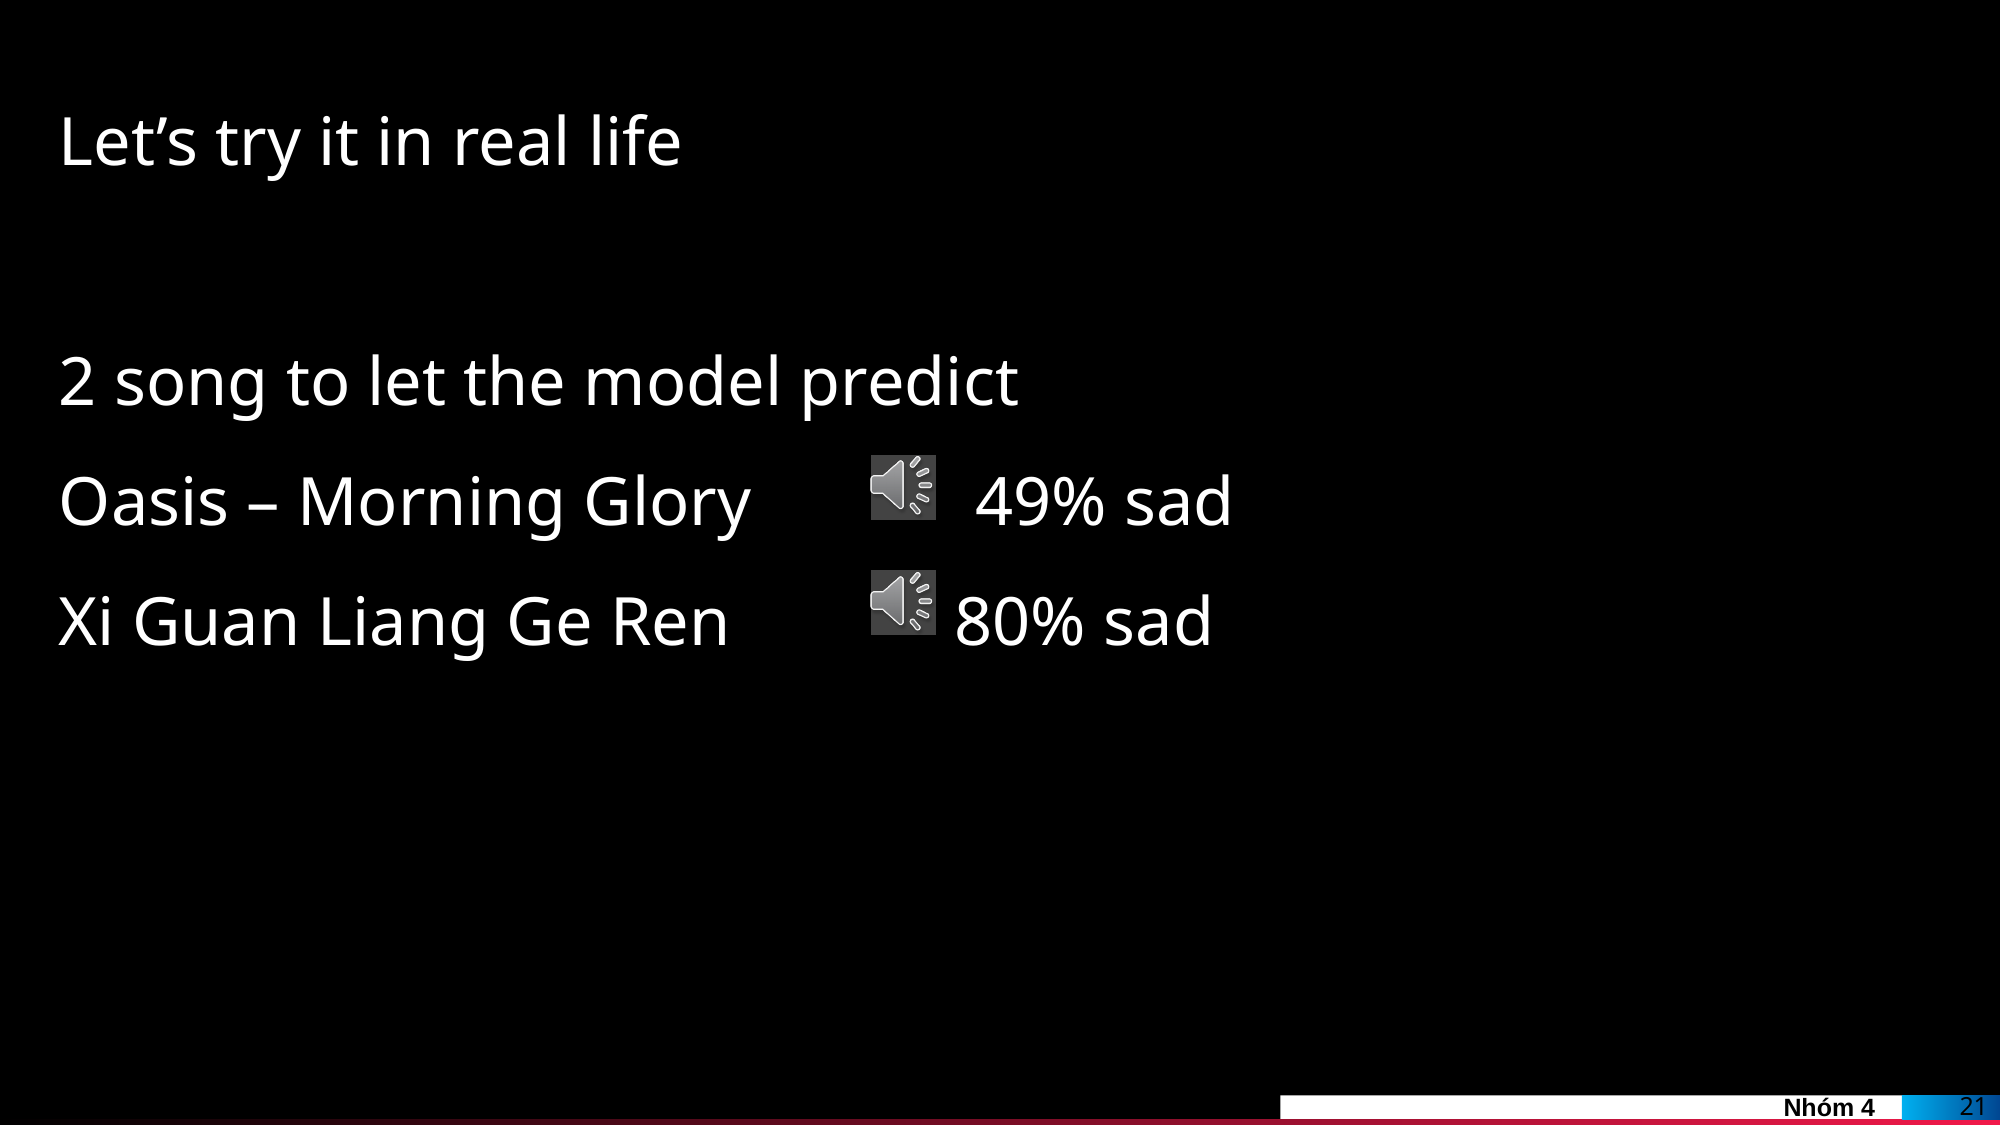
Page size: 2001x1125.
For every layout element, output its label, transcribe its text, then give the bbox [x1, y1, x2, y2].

text_box Nhóm 4 [1768, 1084, 1951, 1125]
title Let’s try it in real life 2 song to let the model predict Oasis – Morning Glory 49% sad Xi Guan Liang Ge Ren 80% sad [59, 59, 1942, 148]
picture [869, 569, 937, 636]
slide_number 21 [1951, 1095, 2000, 1120]
picture [869, 454, 937, 521]
